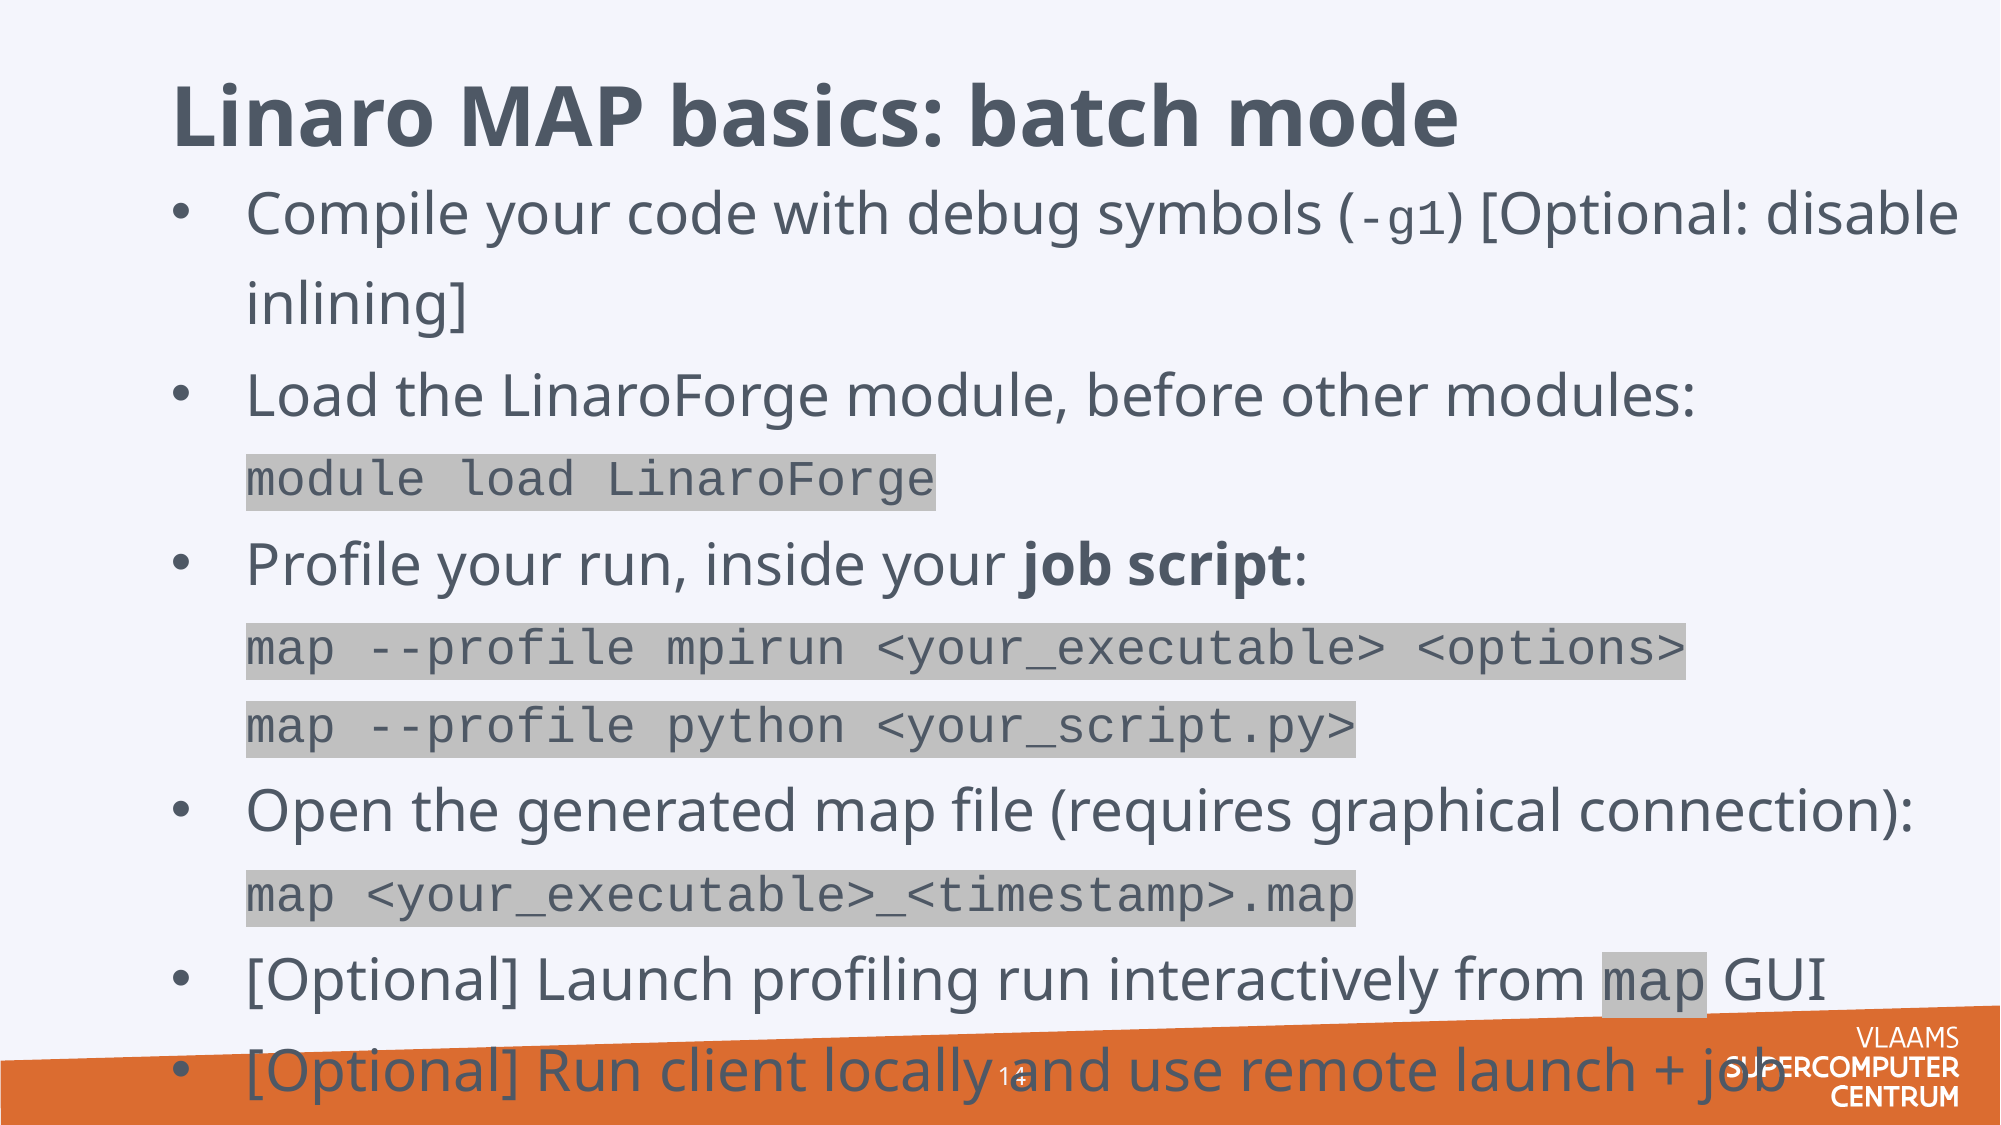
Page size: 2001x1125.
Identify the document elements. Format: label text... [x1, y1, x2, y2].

text_box Compile your code with debug symbols (-g1) [Optional: disable inlining] Load the LinaroForge module, before other modules: module load LinaroForge Profile your run, inside your job script: map --profile mpirun <your_executable> <options> map --profile python <your_script.py> Open the generated map file (requires graphical connection): map <your_executable>_<timestamp>.map [Optional] Launch profiling run interactively from map GUI [Optional] Run client locally and use remote launch + job submission [156, 147, 1979, 1125]
text_box Linaro MAP basics: batch mode [156, 55, 1513, 147]
slide_number 14 [958, 1047, 1042, 1108]
